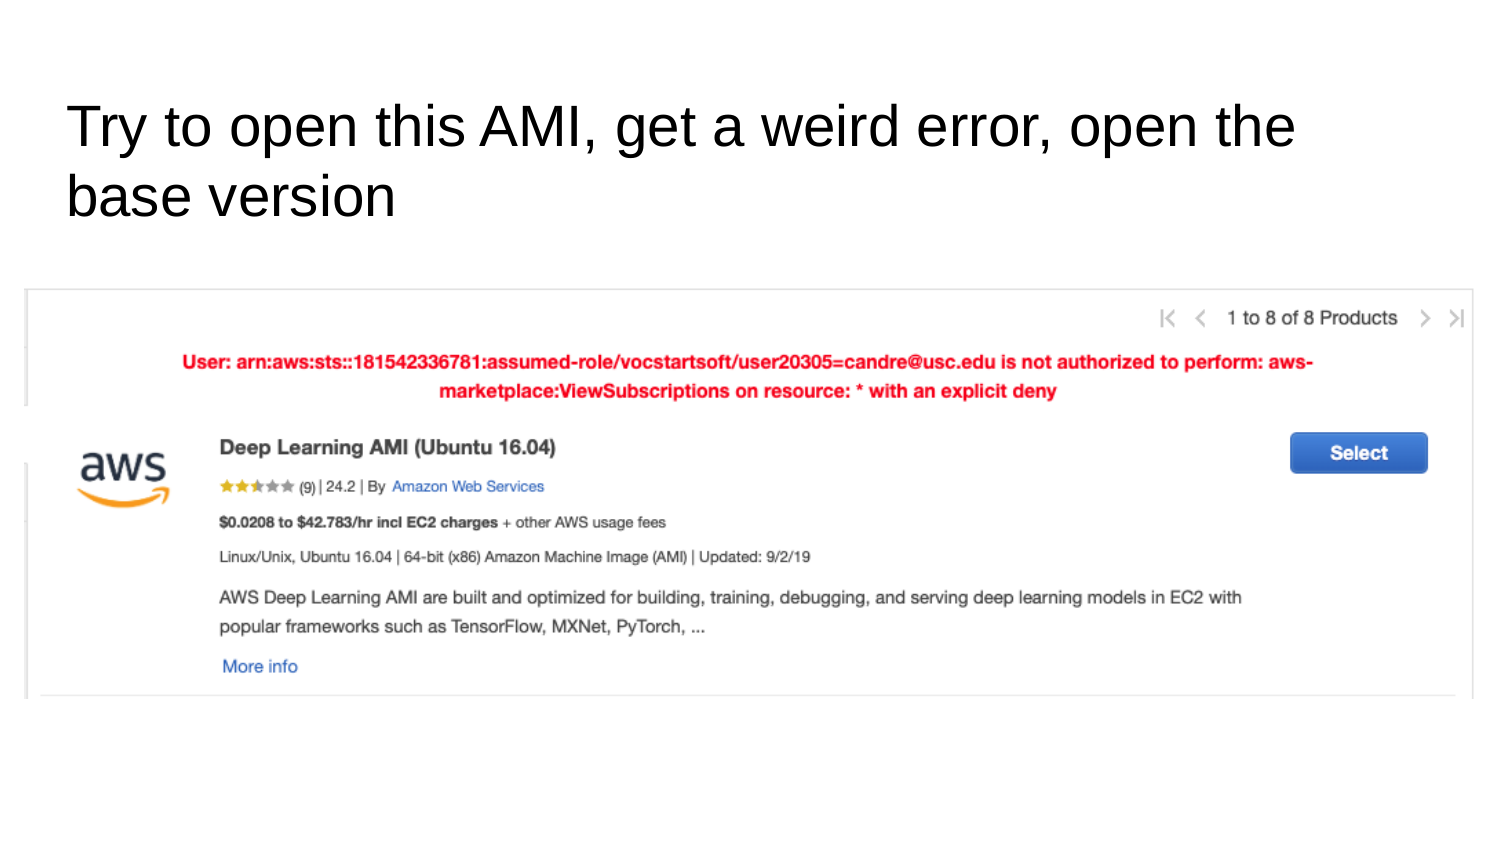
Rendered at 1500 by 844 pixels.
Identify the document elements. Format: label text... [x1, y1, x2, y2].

picture [24, 286, 1476, 699]
title Try to open this AMI, get a weird error, open the base version [51, 72, 1449, 167]
